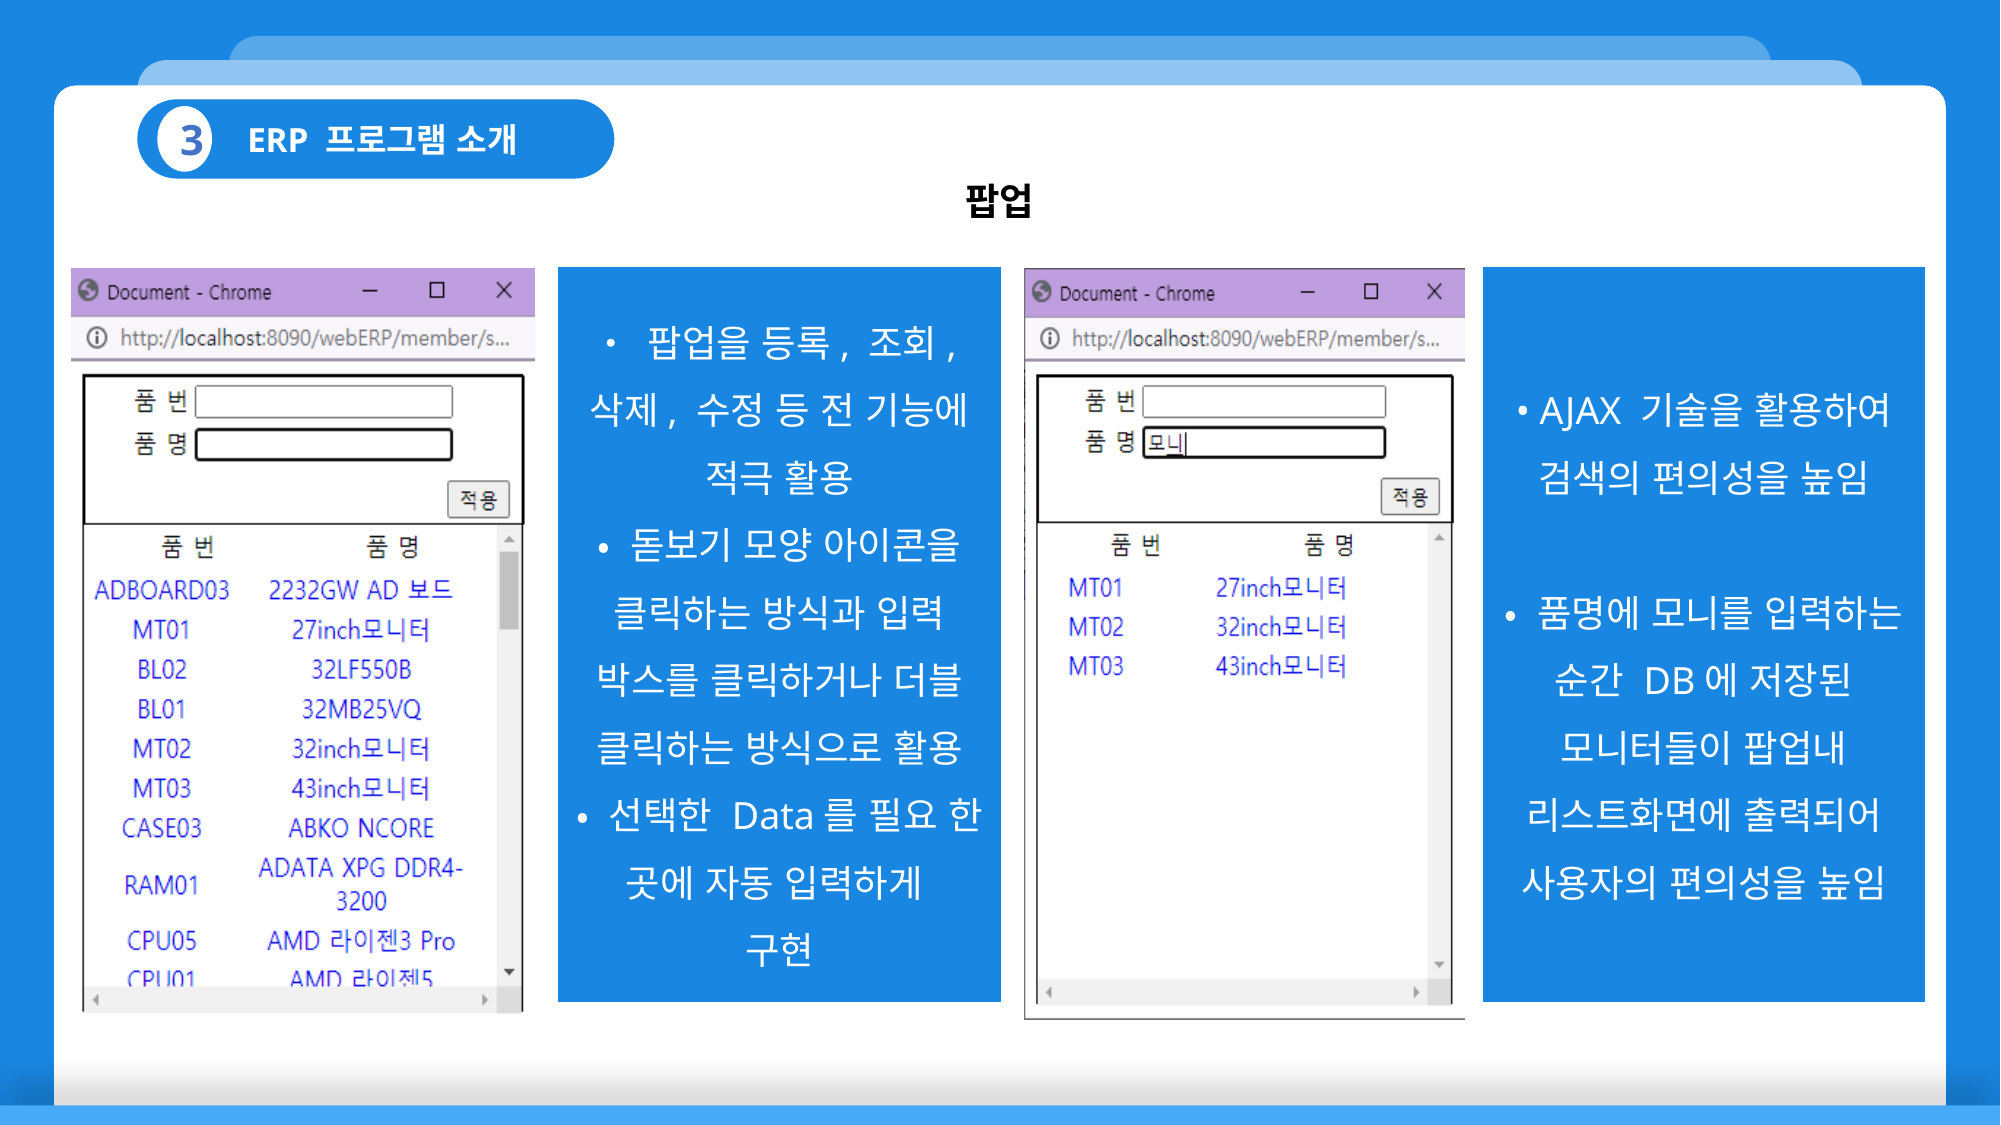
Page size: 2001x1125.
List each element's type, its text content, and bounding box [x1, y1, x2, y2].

text_box • 팝업을 등록, 조회, 삭제, 수정 등 전 기능에 적극 활용 • 돋보기 모양 아이콘을 클릭하는 방식과 입력 박스를 클릭하거나 더블 클릭하는 방식으로 활용 • 선택한 Data를 필요 한 곳에 자동 입력하게 구현 [558, 267, 1001, 1002]
text_box • AJAX 기술을 활용하여 검색의 편의성을 높임 • 품명에 모니를 입력하는 순간 DB에 저장된 모니터들이 팝업내 리스트화면에 출력되어 사용자의 편의성을 높임 [1483, 267, 1925, 1002]
text_box 3 [156, 105, 214, 173]
picture [71, 268, 535, 1020]
text_box ERP 프로그램 소개 [136, 98, 616, 180]
picture [1024, 268, 1465, 1020]
text_box [228, 34, 1772, 59]
text_box [0, 1104, 2000, 1125]
text_box 팝업 [738, 170, 1262, 231]
text_box [136, 59, 1864, 84]
text_box [53, 84, 1947, 1068]
